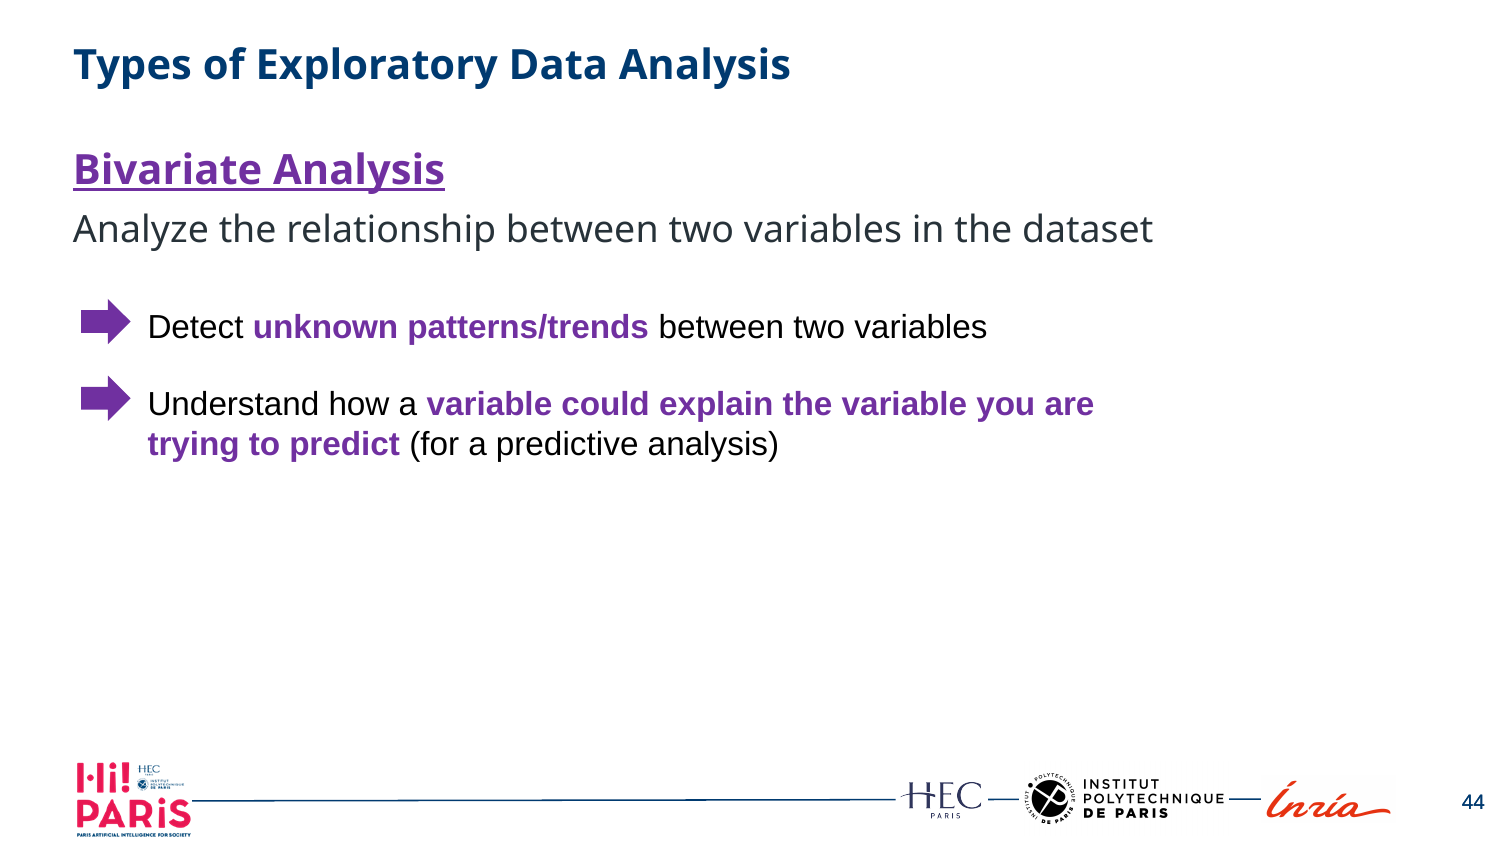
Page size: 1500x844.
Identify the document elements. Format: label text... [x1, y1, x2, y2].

text_box [78, 373, 132, 423]
picture [75, 760, 192, 838]
text_box [78, 297, 132, 347]
text_box Detect unknown patterns/trends between two variables [132, 297, 1178, 353]
title Types of Exploratory Data Analysis [58, 16, 1409, 110]
picture [895, 775, 988, 823]
text_box Bivariate Analysis Analyze the relationship between two variables in the dataset [58, 135, 1345, 258]
picture [1261, 775, 1396, 823]
text_box Understand how a variable could explain the variable you are trying to predict (for a predictive analysis) [132, 374, 1178, 470]
picture [1019, 761, 1229, 836]
